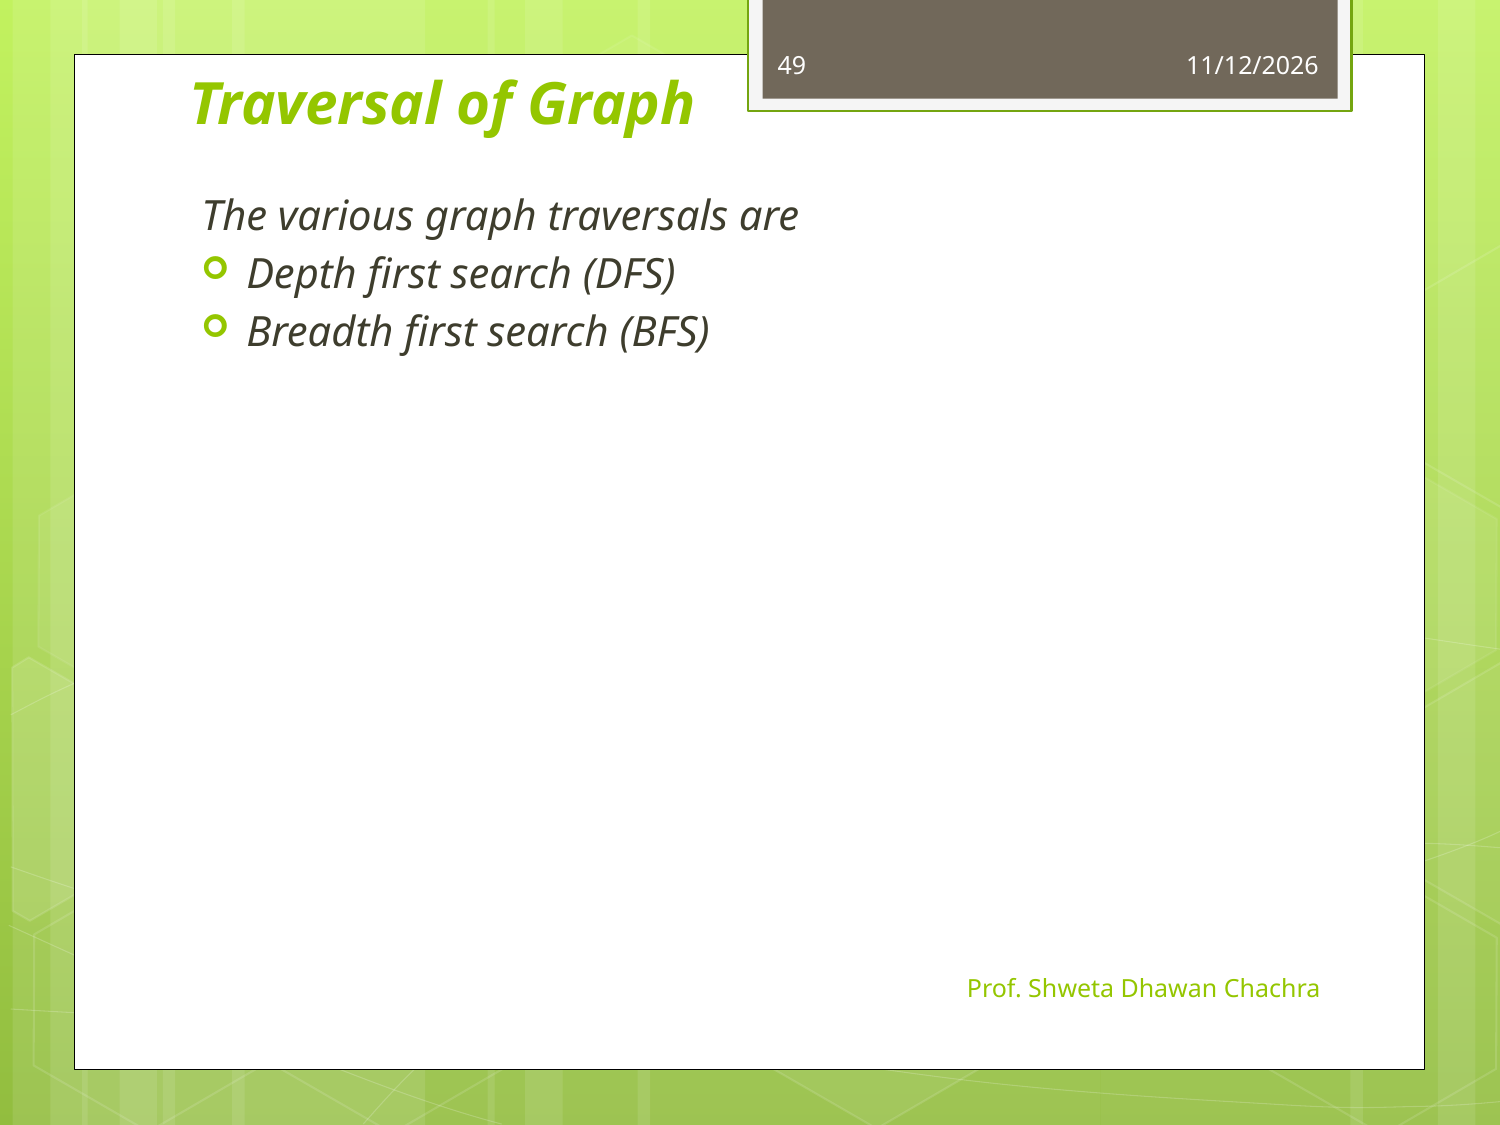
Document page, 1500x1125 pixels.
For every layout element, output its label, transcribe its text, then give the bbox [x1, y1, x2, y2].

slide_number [983, 36, 1334, 97]
footer Prof. Shweta Dhawan Chachra [761, 960, 1336, 1020]
slide_number 49 [762, 36, 982, 97]
list The various graph traversals are Depth first search (DFS) Breadth first search (BFS) [174, 144, 1287, 1050]
title Traversal of Graph [174, 87, 1328, 144]
